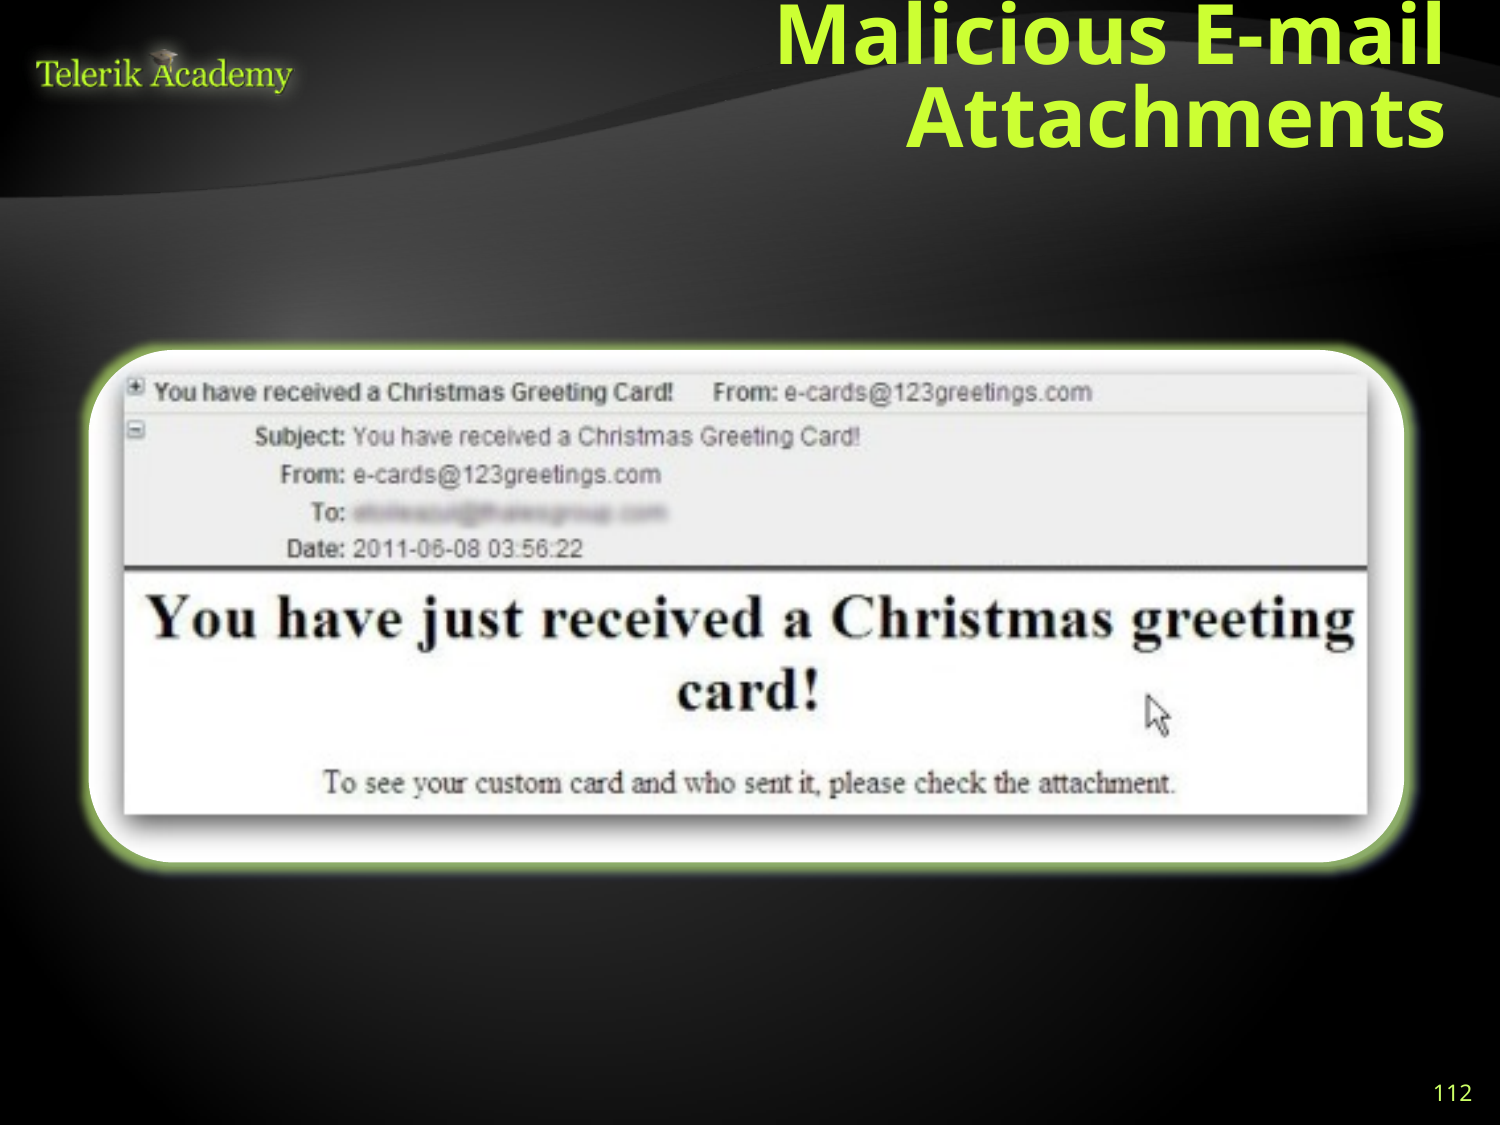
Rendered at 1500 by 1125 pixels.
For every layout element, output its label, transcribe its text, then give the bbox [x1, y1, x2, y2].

slide_number 112 [1412, 1074, 1488, 1113]
title Malicious E-mail Attachments [300, 12, 1463, 150]
picture [0, 0, 1500, 1125]
